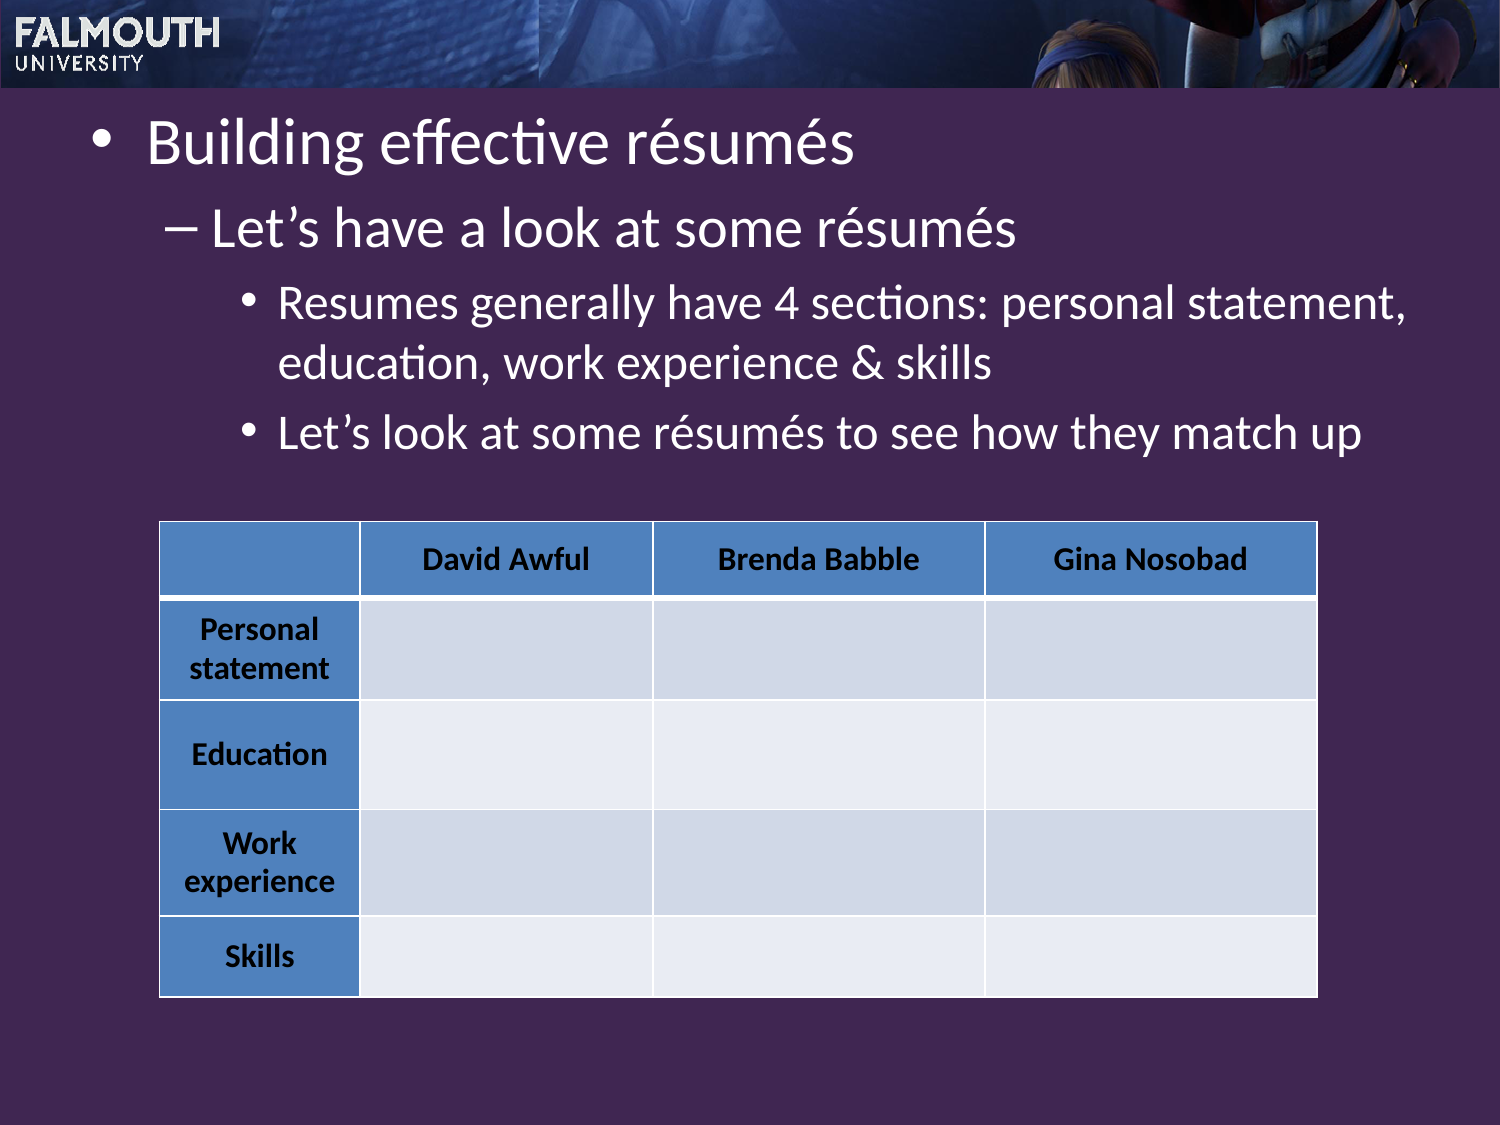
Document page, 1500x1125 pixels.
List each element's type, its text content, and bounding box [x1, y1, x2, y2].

table_cell Work experience [160, 810, 359, 915]
list Building effective résumés Let’s have a look at some résumés Resumes generally have 4 sections: personal statement, education, work experience & skills Let’s look at some résumés to see how they match up [75, 90, 1425, 1005]
table_cell [986, 701, 1316, 809]
table_cell [361, 917, 652, 996]
table_cell [361, 601, 652, 699]
table_header [160, 522, 359, 595]
table_header Brenda Babble [654, 522, 984, 595]
table_cell [654, 810, 984, 915]
table_cell Education [160, 701, 359, 809]
table_cell [361, 701, 652, 809]
table_cell Personal statement [160, 601, 359, 699]
table_cell [986, 810, 1316, 915]
table_cell [361, 810, 652, 915]
table_header David Awful [361, 522, 652, 595]
table_cell [654, 701, 984, 809]
table_cell [654, 917, 984, 996]
table_cell [986, 917, 1316, 996]
table_cell Skills [160, 917, 359, 996]
table_cell [986, 601, 1316, 699]
table_cell [654, 601, 984, 699]
picture [0, 0, 1500, 90]
table_header Gina Nosobad [986, 522, 1316, 595]
